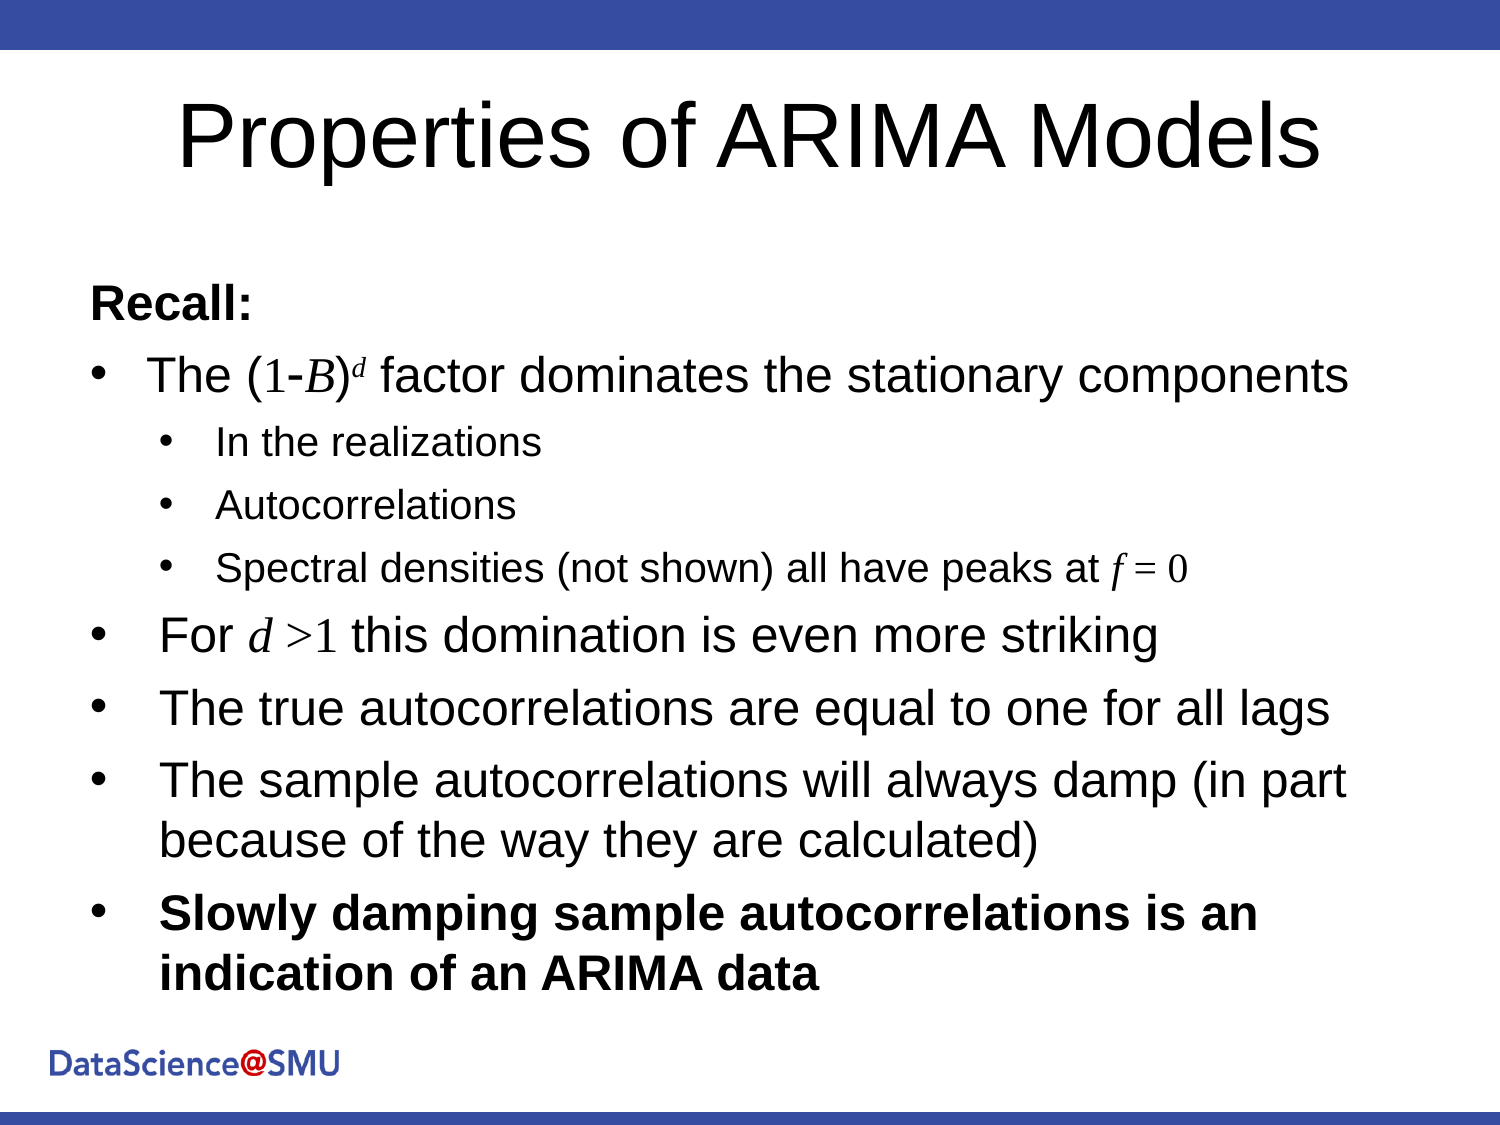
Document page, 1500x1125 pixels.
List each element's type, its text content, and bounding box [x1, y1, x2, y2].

picture [50, 1049, 339, 1076]
title Properties of ARIMA Models [75, 37, 1425, 225]
text_box Recall: The (1-B)d factor dominates the stationary components In the realizations Autocorrelations Spectral densities (not shown) all have peaks at f = 0 For d >1 this domination is even more striking The true autocorrelations are equal to one for all lags The sample autocorrelations will always damp (in part because of the way they are calculated) Slowly damping sample autocorrelations is an indication of an ARIMA data [74, 262, 1425, 1022]
